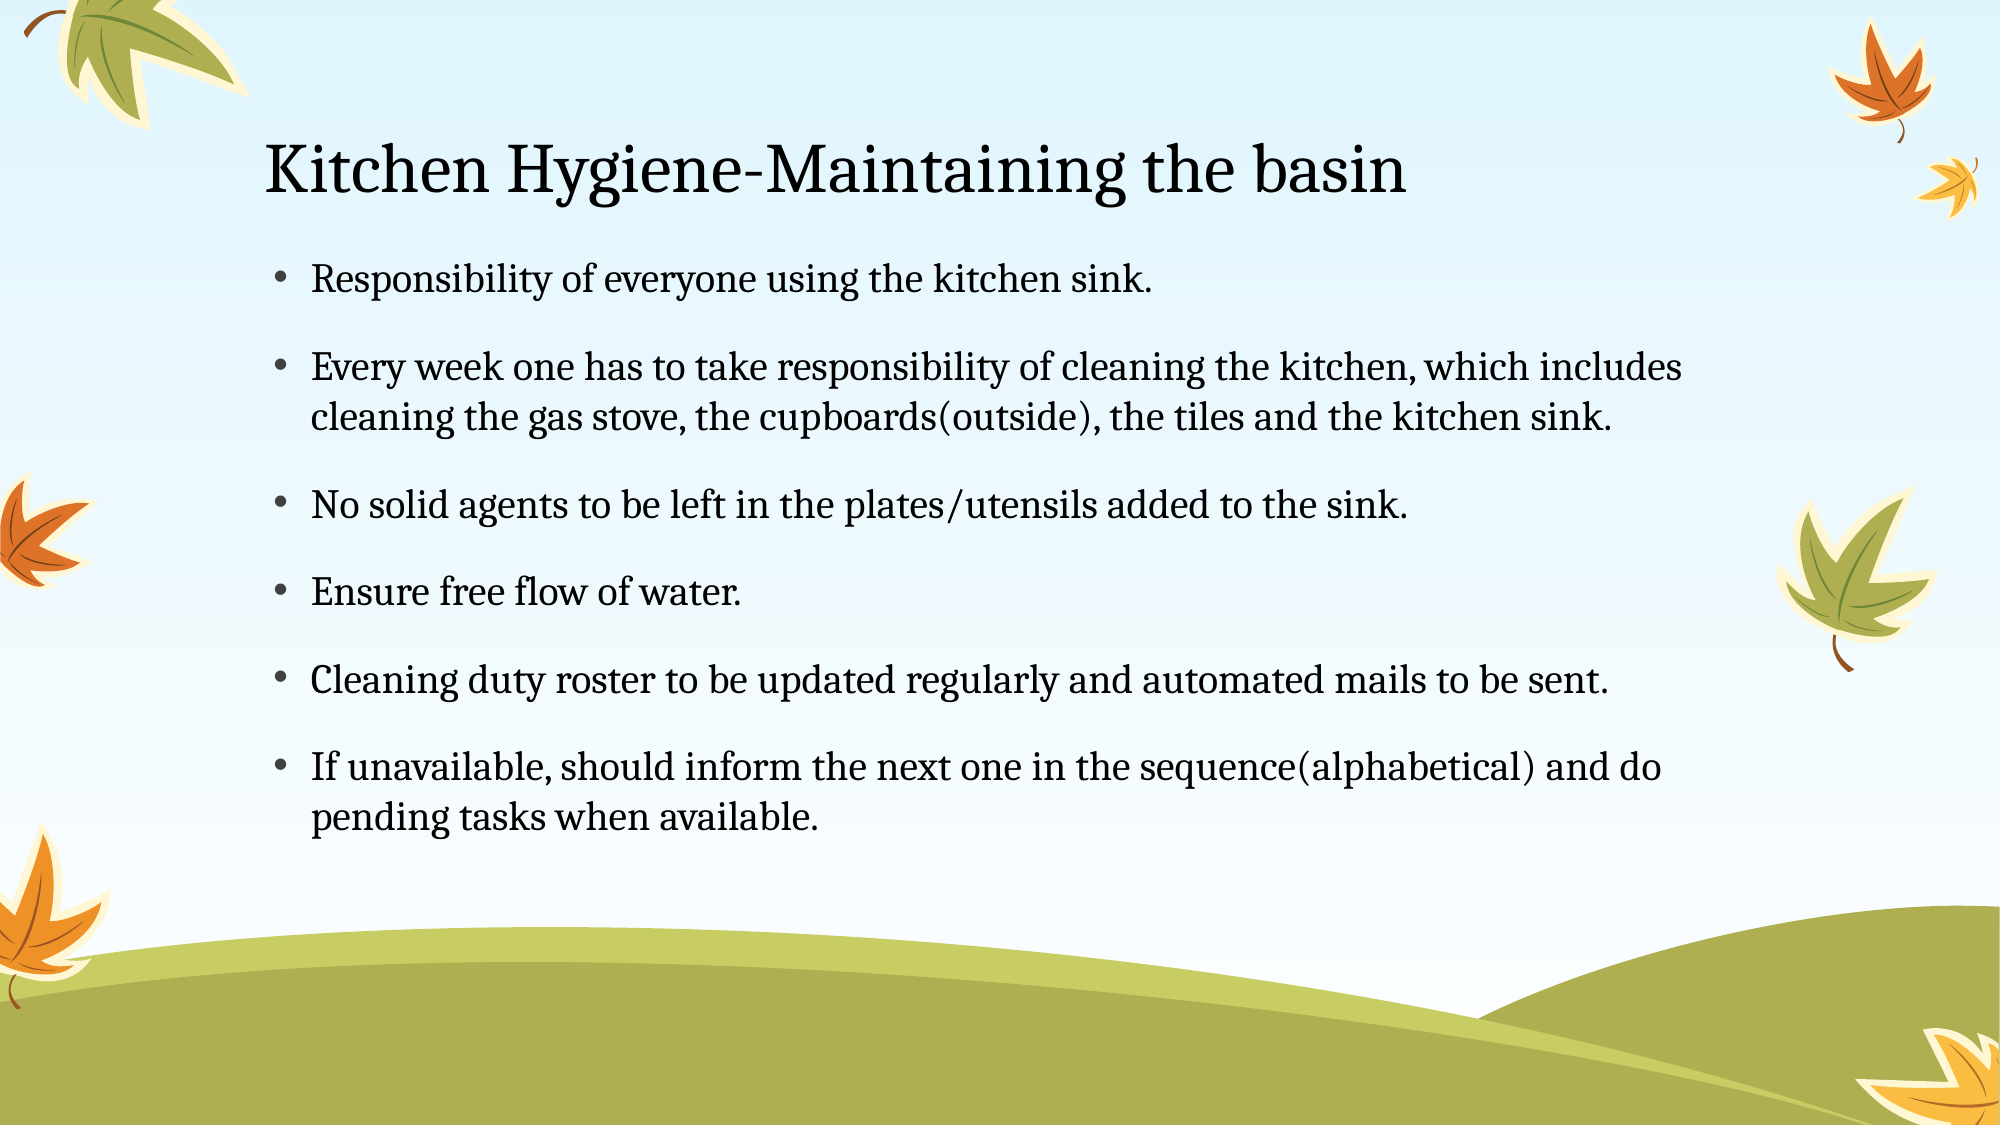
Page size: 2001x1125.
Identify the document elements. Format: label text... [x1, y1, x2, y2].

list Responsibility of everyone using the kitchen sink. Every week one has to take responsibility of cleaning the kitchen, which includes cleaning the gas stove, the cupboards(outside), the tiles and the kitchen sink. No solid agents to be left in the plates/utensils added to the sink. Ensure free flow of water. Cleaning duty roster to be updated regularly and automated mails to be sent. If unavailable, should inform the next one in the sequence(alphabetical) and do pending tasks when available. [250, 243, 1750, 925]
title Kitchen Hygiene-Maintaining the basin [249, 12, 1749, 216]
